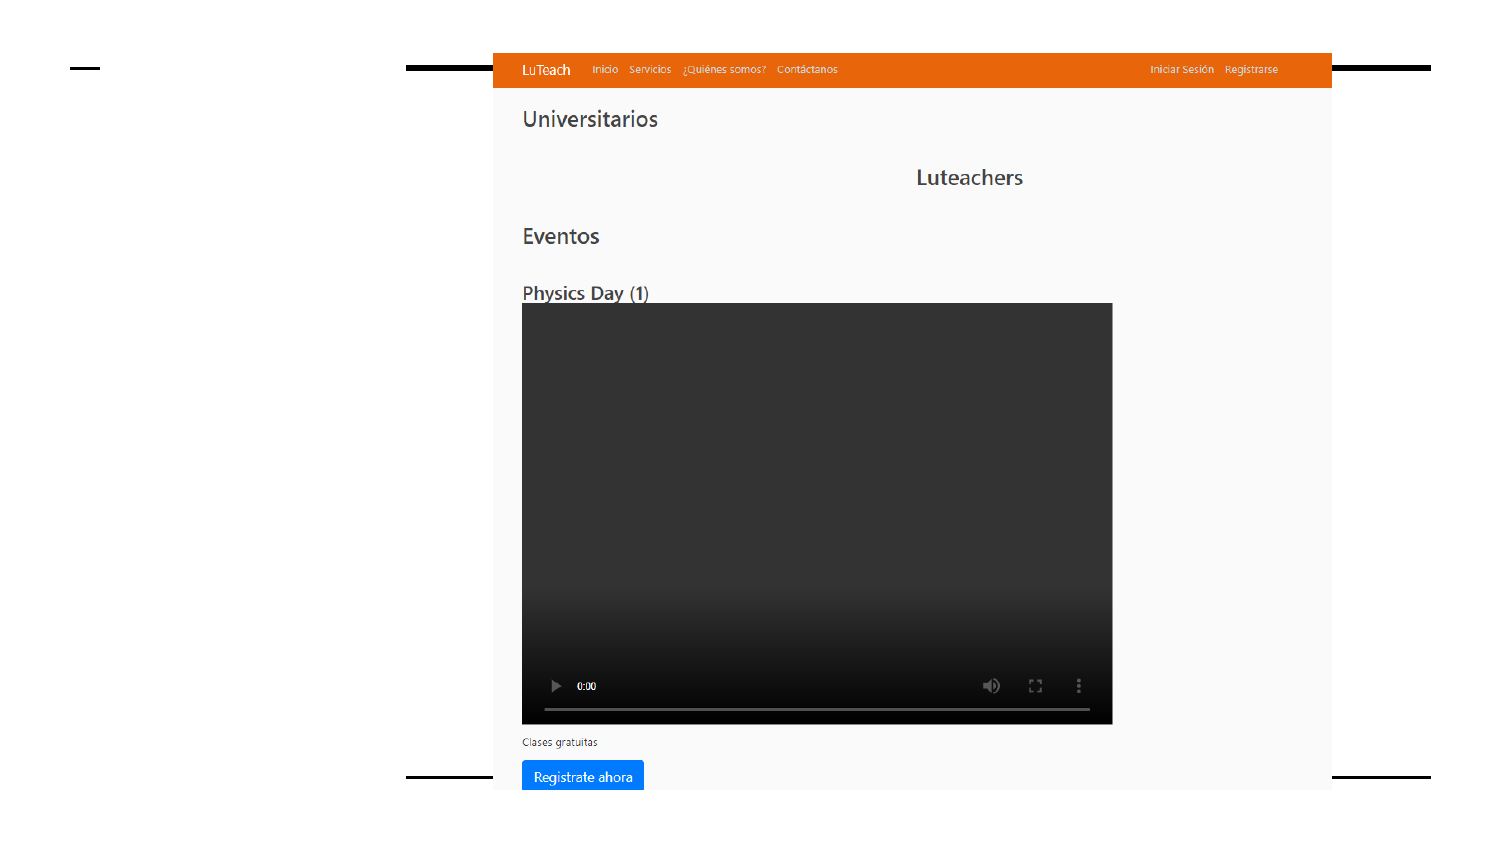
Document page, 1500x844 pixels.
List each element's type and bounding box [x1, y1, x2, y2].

picture [492, 53, 1332, 791]
